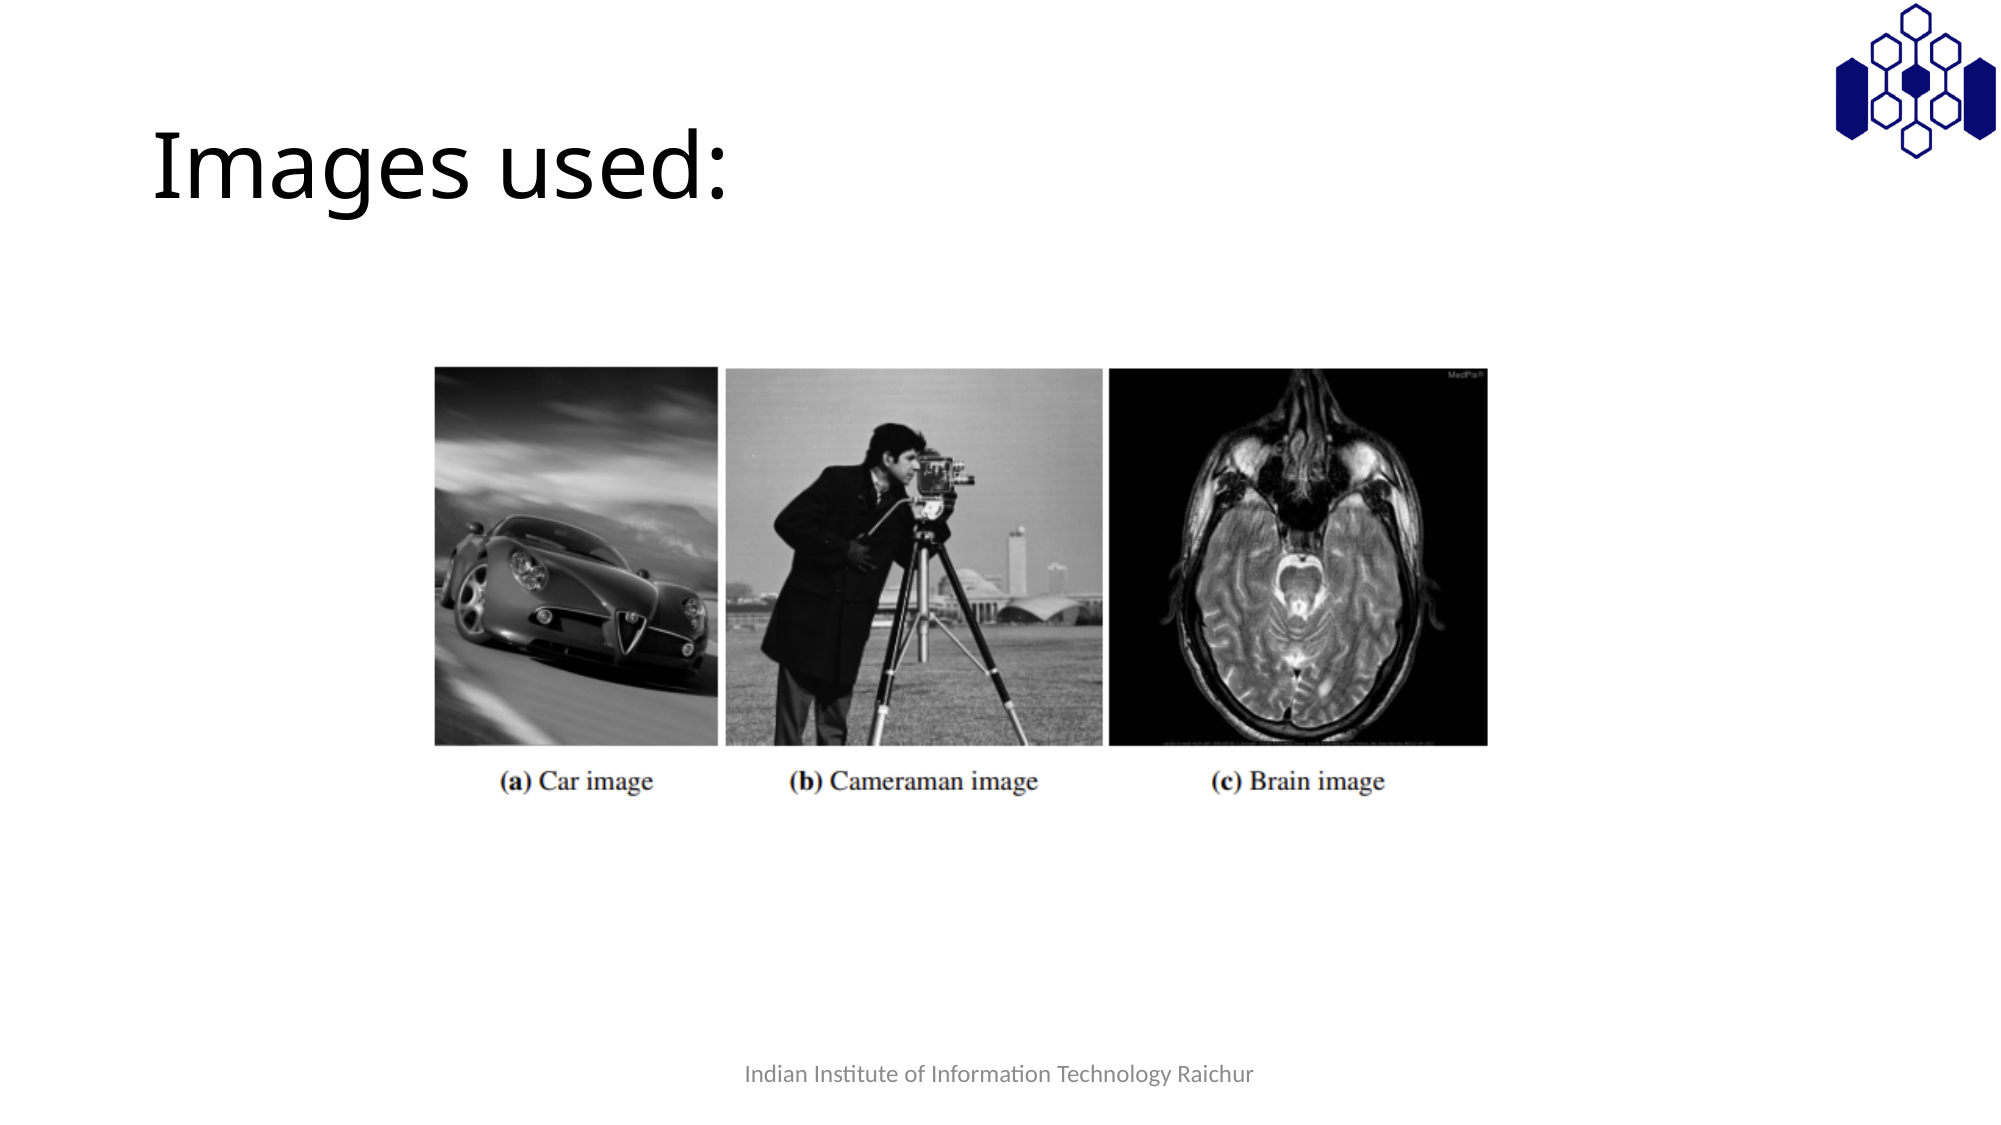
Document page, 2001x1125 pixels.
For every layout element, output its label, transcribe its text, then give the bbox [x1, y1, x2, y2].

footer Indian Institute of Information Technology Raichur [662, 1042, 1338, 1103]
title Images used: [137, 59, 1863, 278]
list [410, 350, 1502, 801]
picture [1831, 0, 2000, 169]
